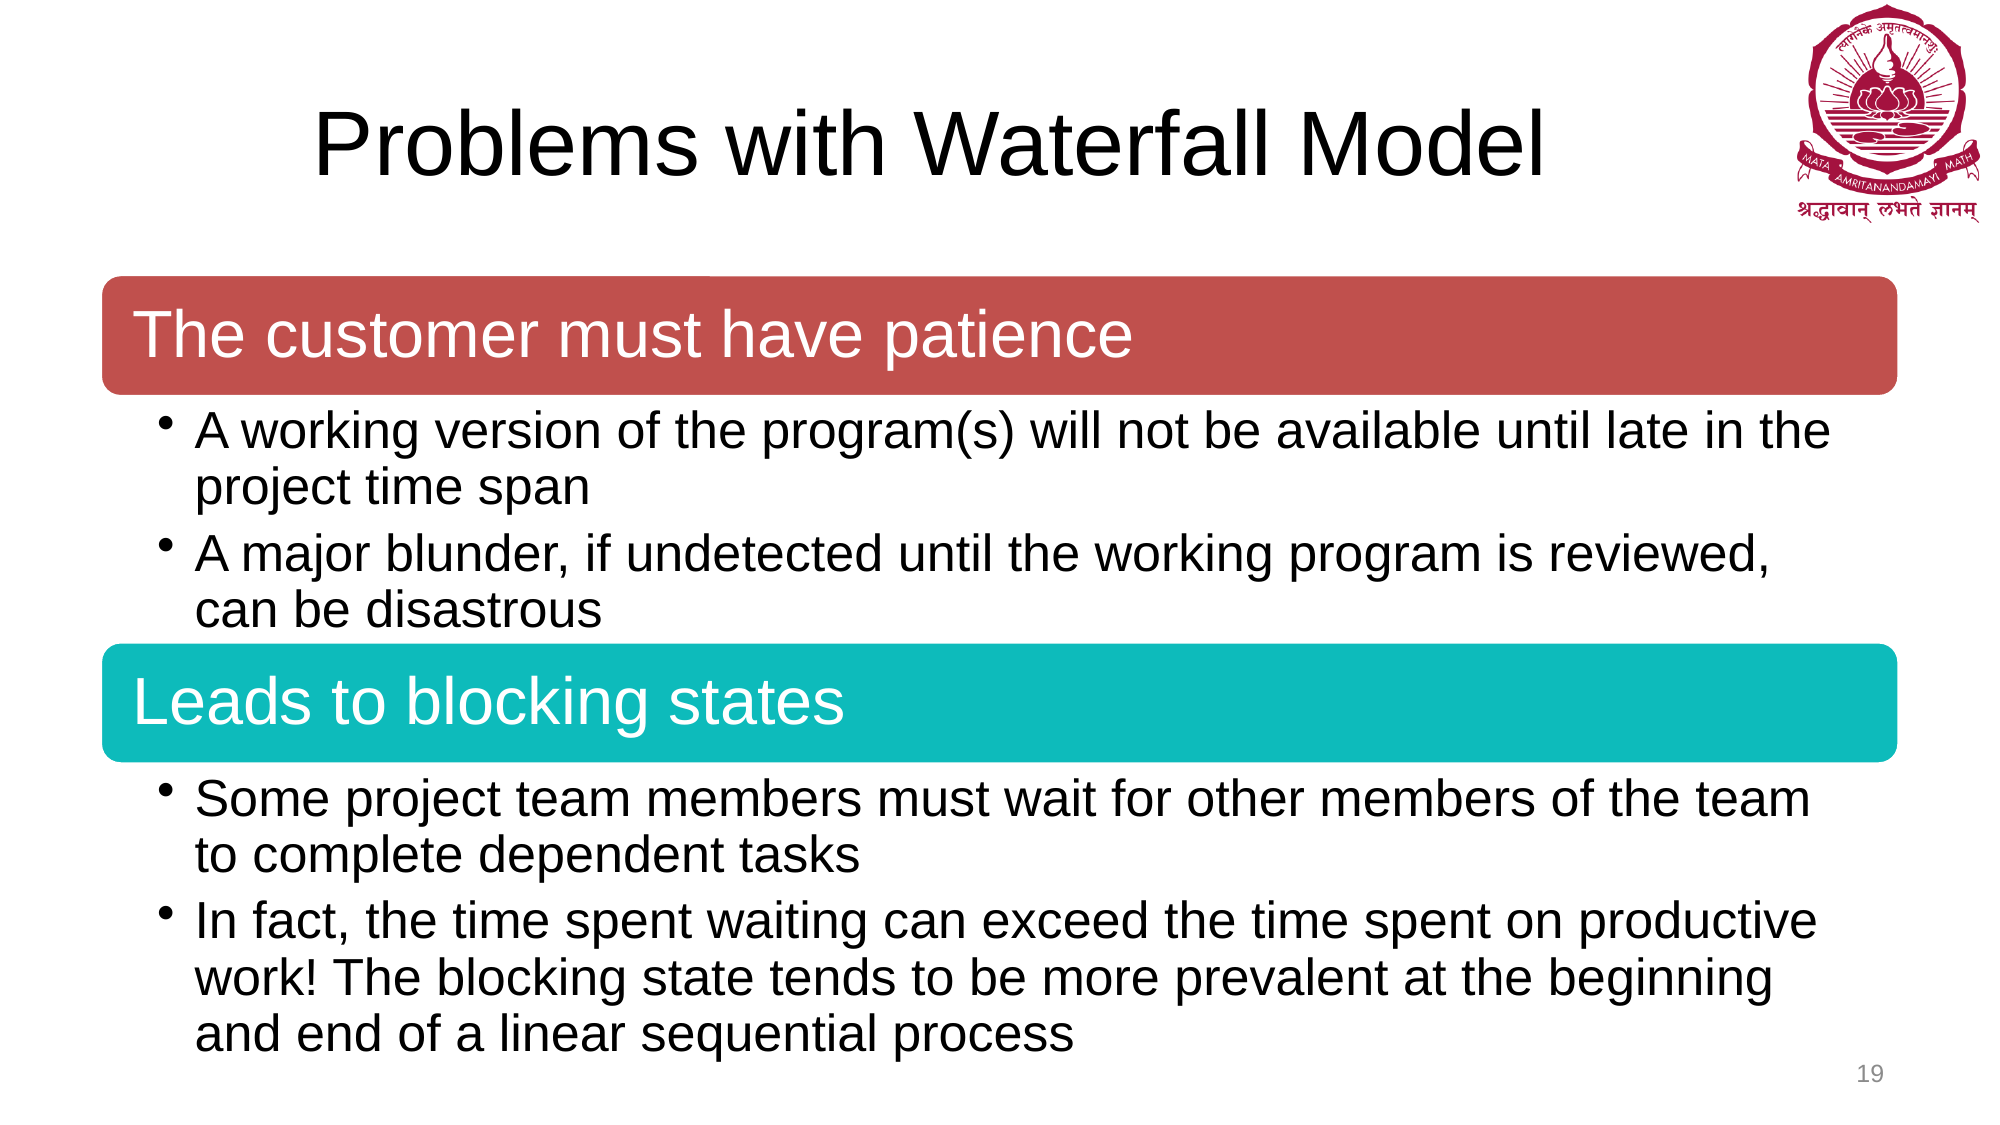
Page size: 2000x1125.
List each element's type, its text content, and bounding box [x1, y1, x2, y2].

title Problems with Waterfall Model [99, 45, 1763, 233]
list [99, 262, 1900, 1076]
slide_number 19 [1432, 1076, 1900, 1103]
picture [1776, 1, 2000, 225]
